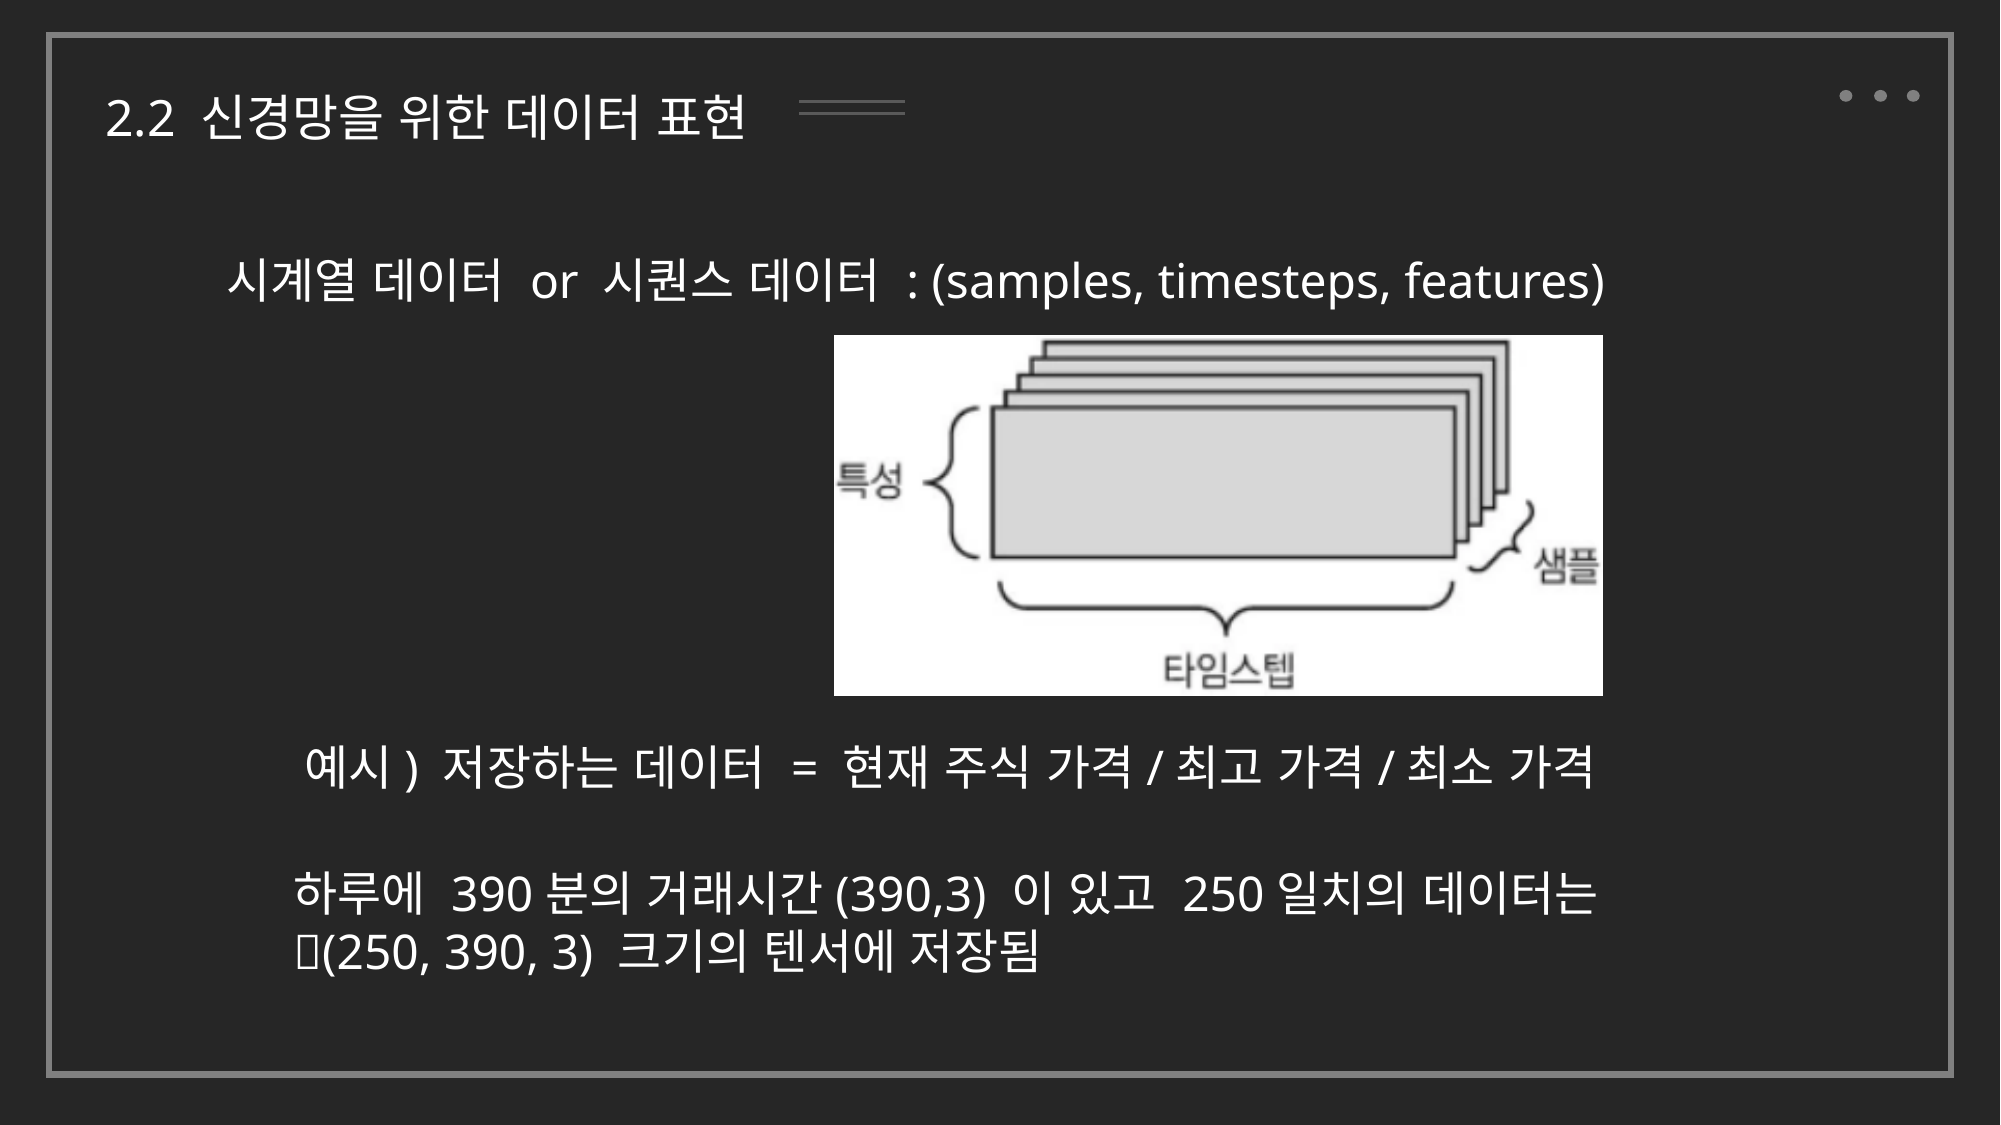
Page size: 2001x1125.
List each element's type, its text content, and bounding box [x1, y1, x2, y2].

text_box 시계열 데이터 or 시퀀스 데이터 : (samples, timesteps, features) [211, 243, 1622, 316]
text_box 예시) 저장하는 데이터 = 현재 주식 가격/최고 가격/최소 가격 [289, 730, 1613, 803]
text_box 하루에 390분의 거래시간(390,3) 이 있고 250일치의 데이터는 (250, 390, 3) 크기의 텐서에 저장됨 [278, 856, 1615, 987]
text_box [47, 33, 1953, 1077]
picture [834, 334, 1604, 696]
